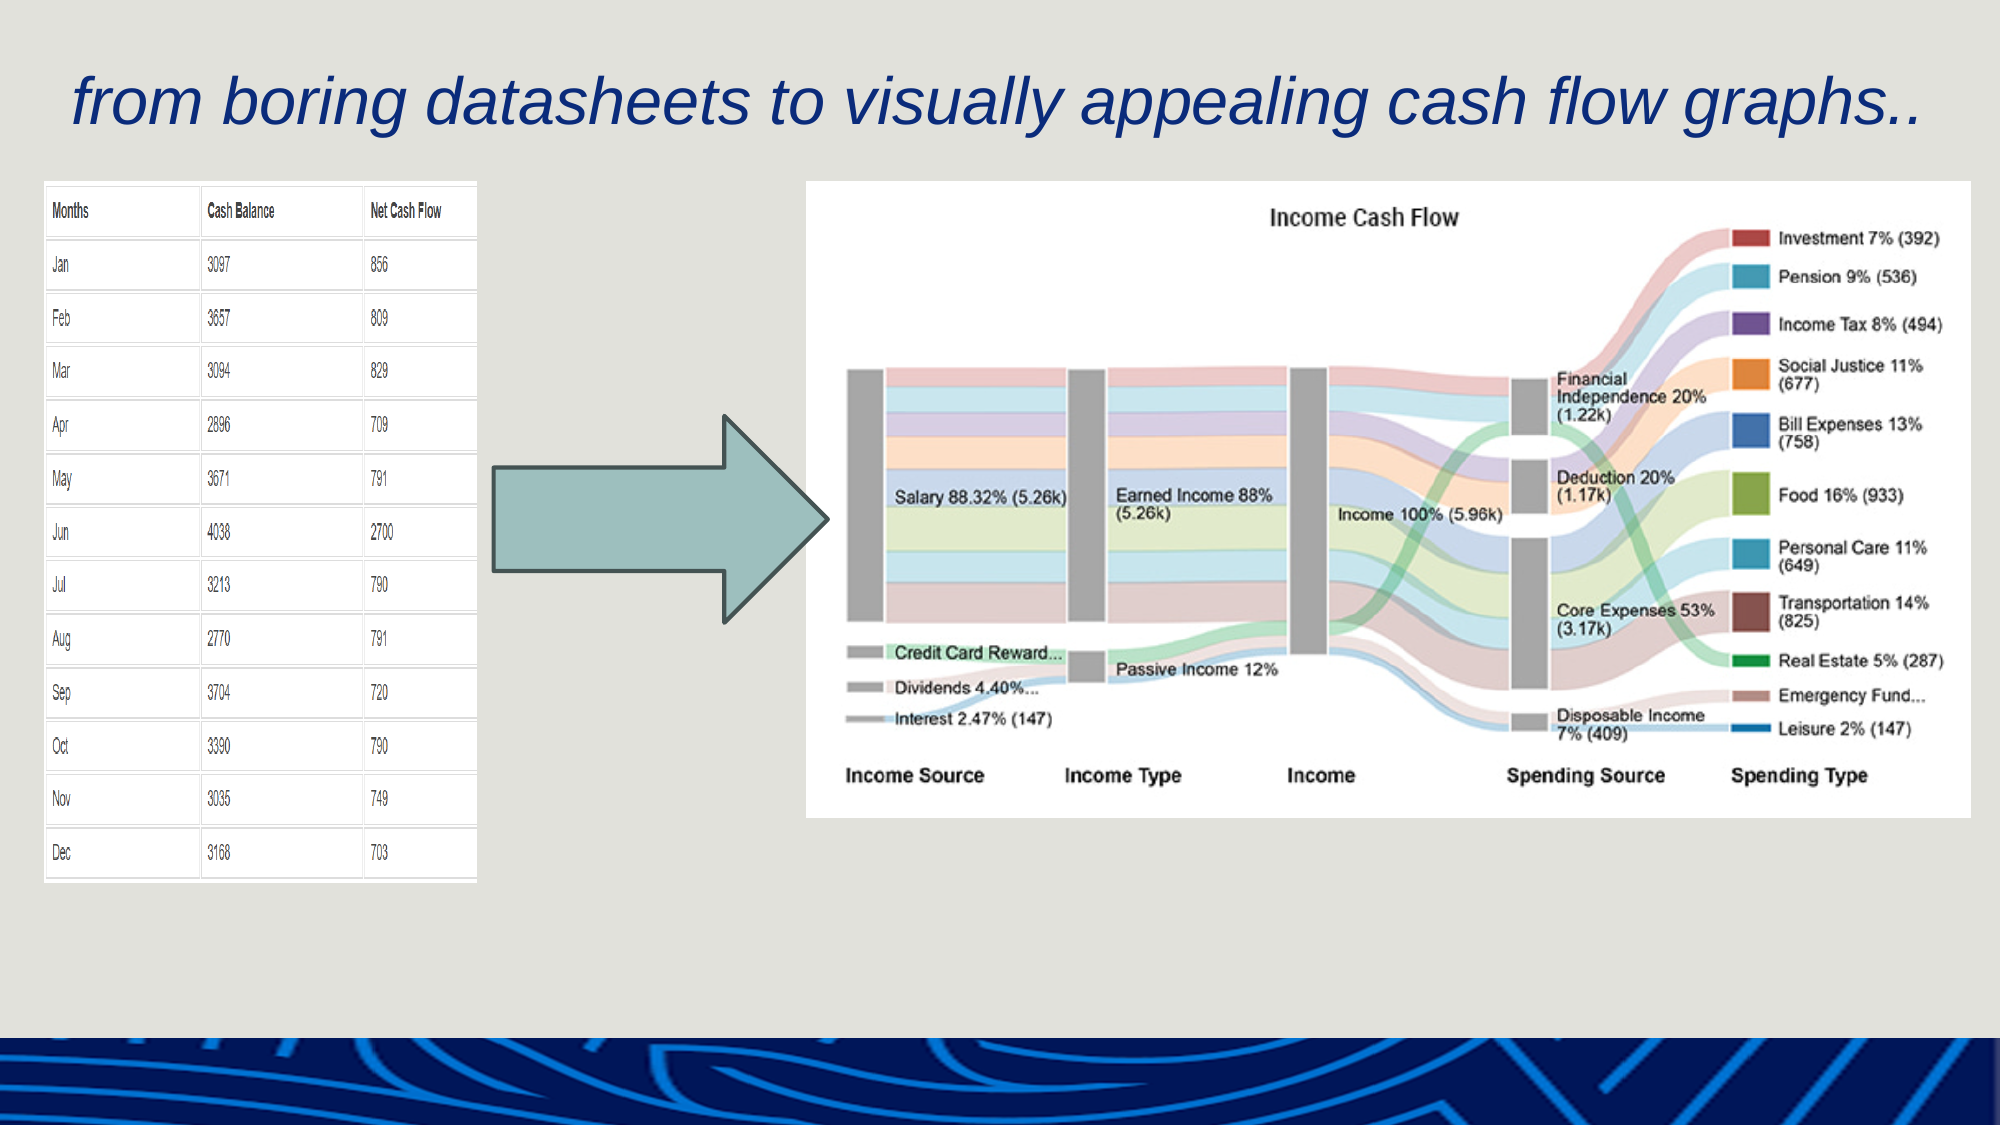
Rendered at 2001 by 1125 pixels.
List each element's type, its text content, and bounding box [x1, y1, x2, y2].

picture [44, 181, 477, 884]
picture [0, 1038, 2000, 1125]
picture [806, 181, 1971, 818]
text_box from boring datasheets to visually appealing cash flow graphs.. [56, 50, 1944, 145]
text_box [491, 413, 801, 625]
